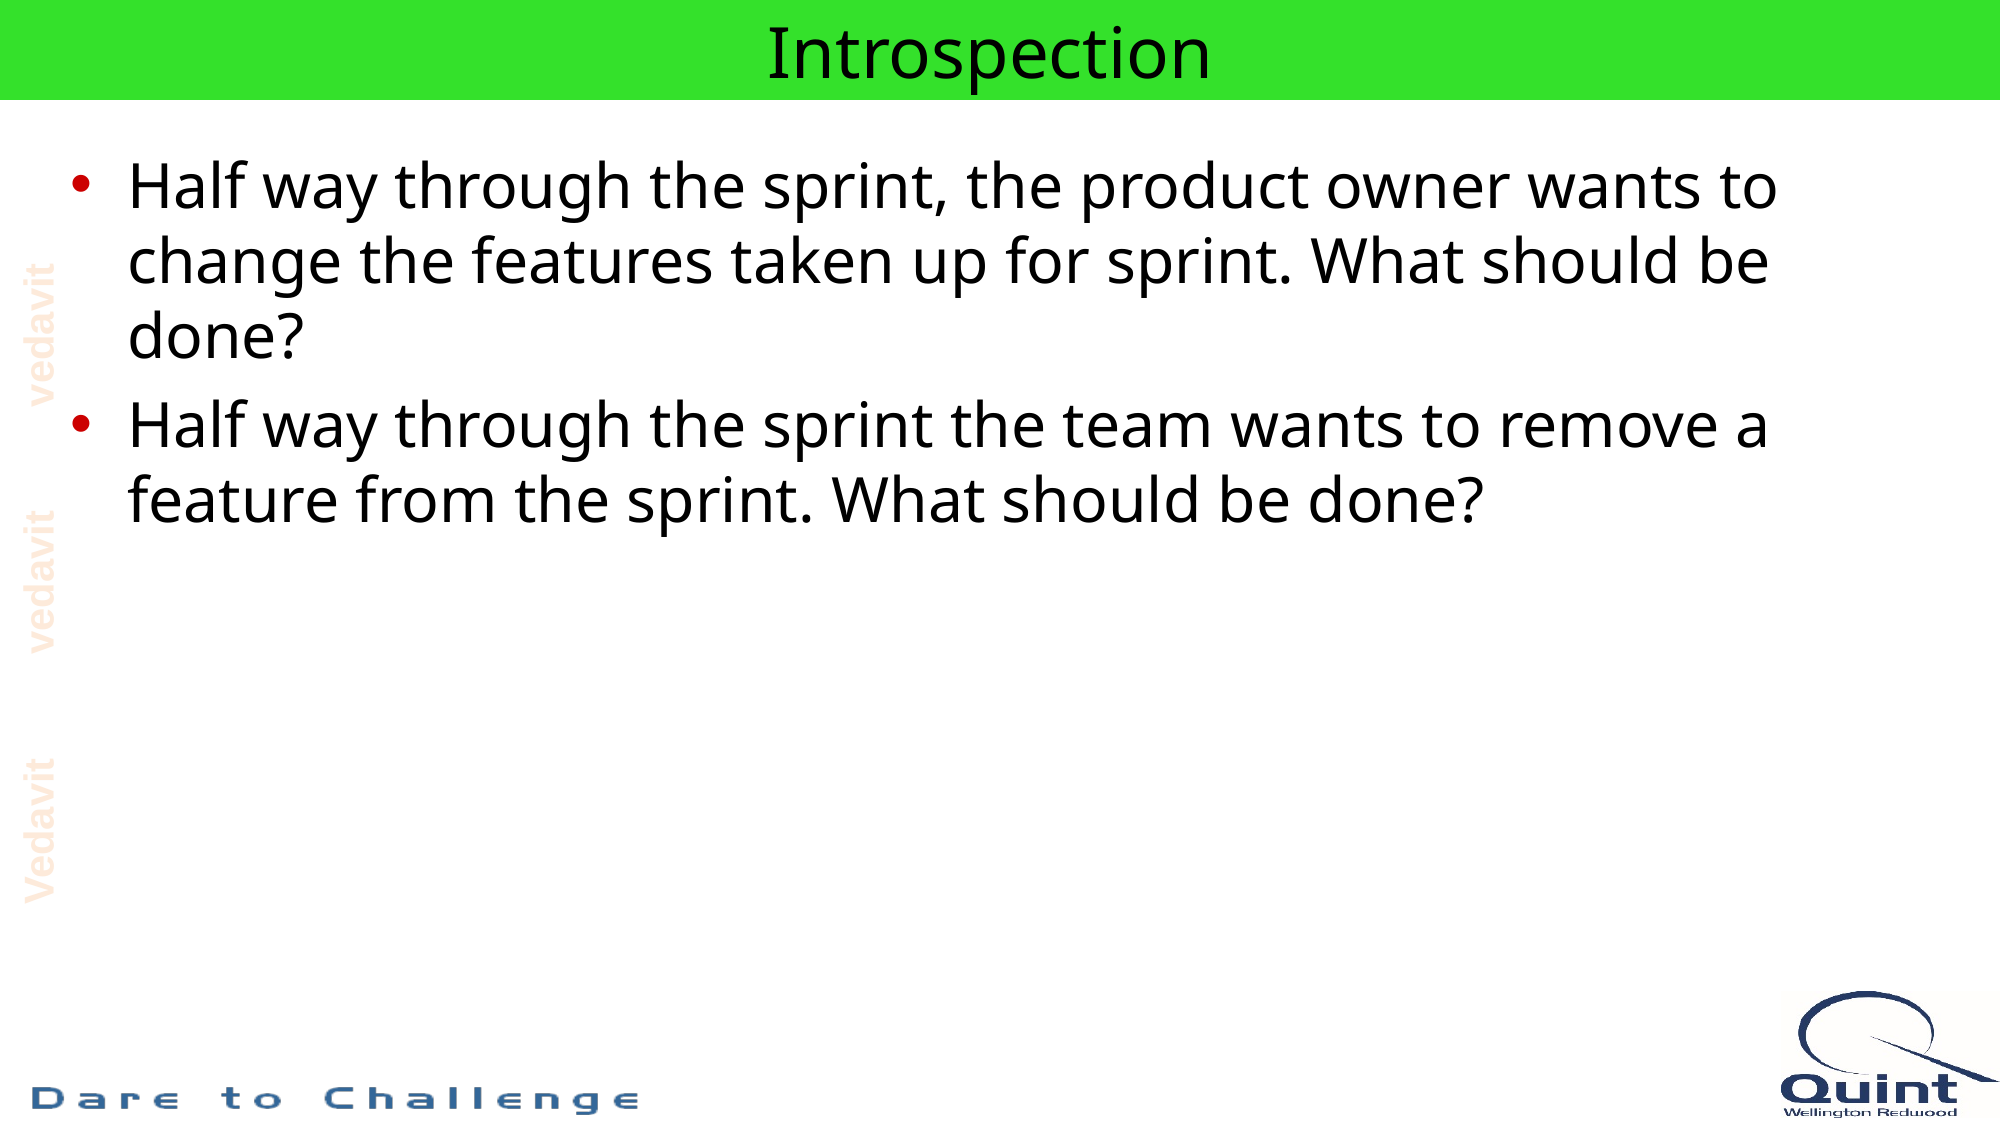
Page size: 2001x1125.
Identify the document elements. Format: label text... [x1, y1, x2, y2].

picture [1781, 991, 2000, 1118]
picture [0, 1071, 690, 1125]
list Half way through the sprint, the product owner wants to change the features taken up for sprint. What should be done? Half way through the sprint the team wants to remove a feature from the sprint. What should be done? [62, 137, 1938, 1013]
title Introspection [0, 0, 2000, 100]
